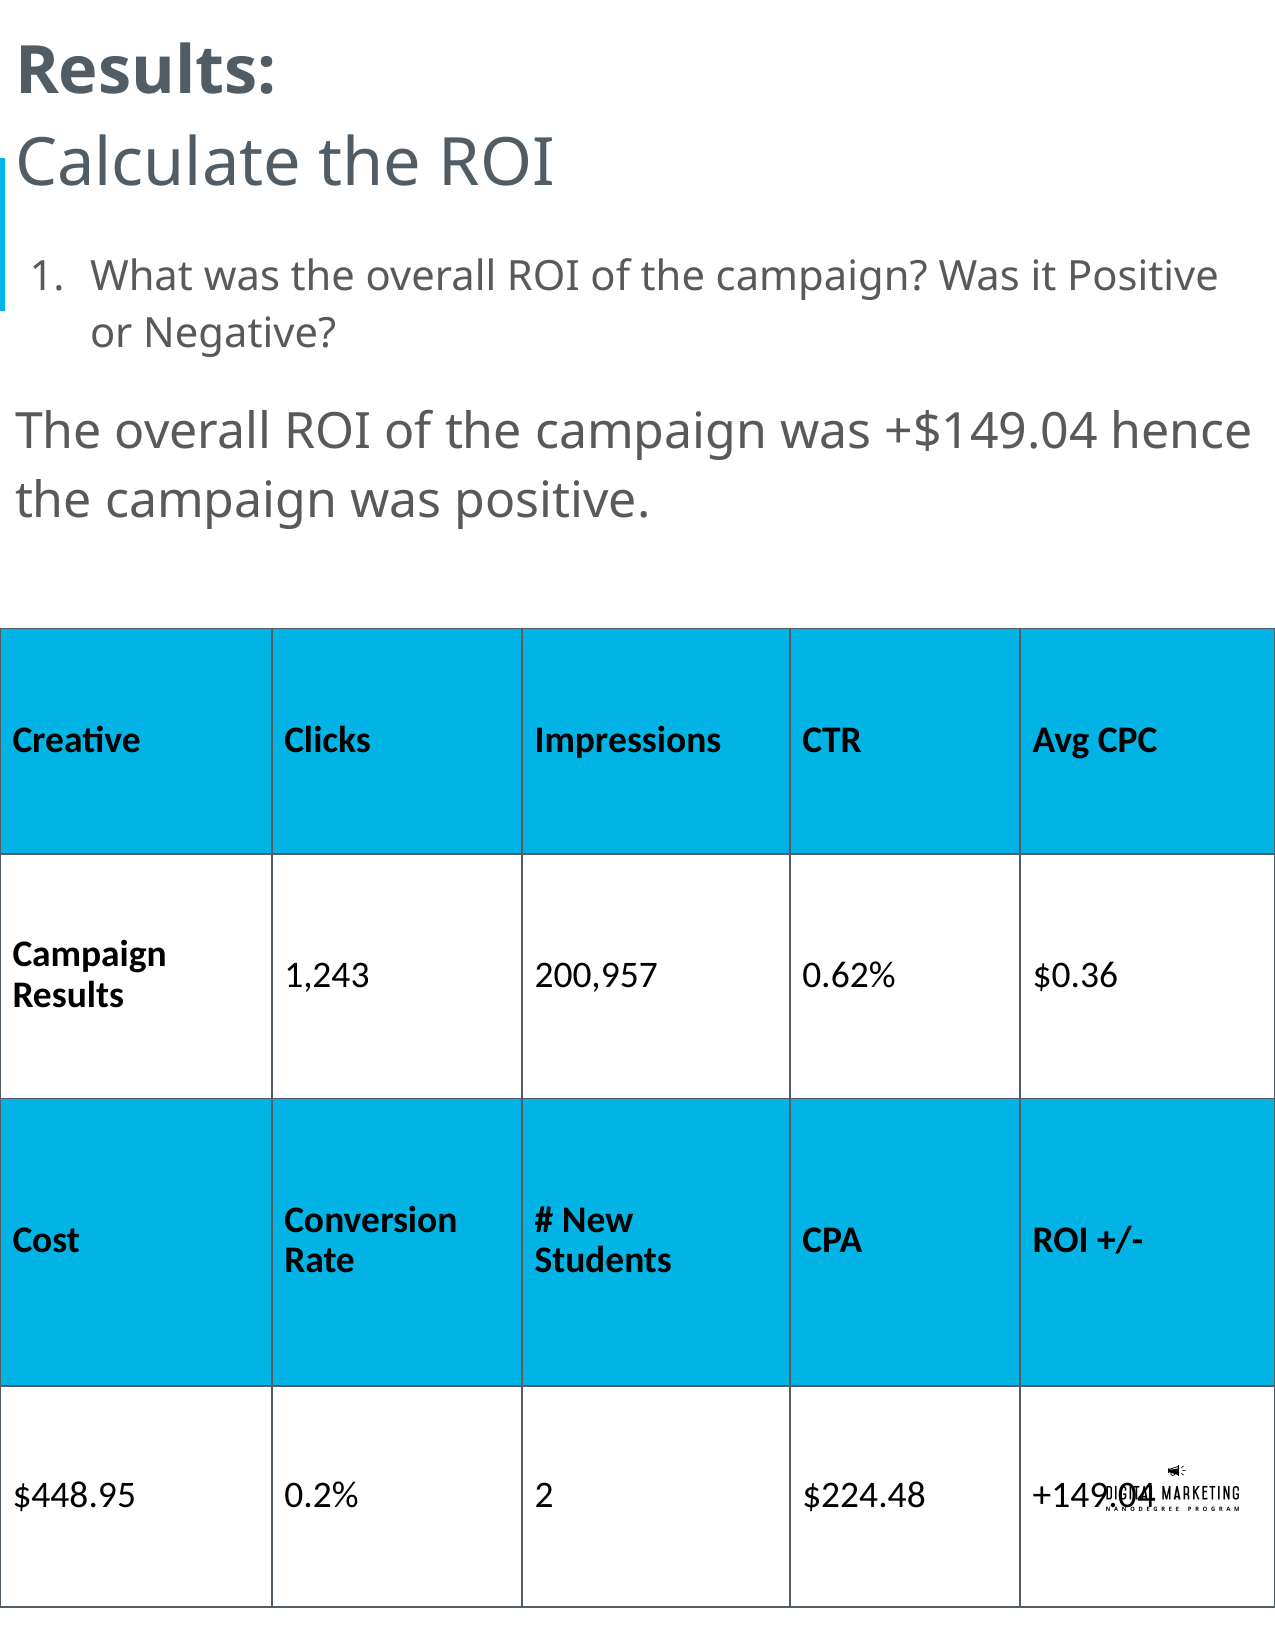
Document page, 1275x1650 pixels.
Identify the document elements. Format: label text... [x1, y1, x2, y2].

table_cell Conversion Rate [273, 1099, 521, 1385]
table_cell $0.36 [1021, 855, 1274, 1098]
table_cell 0.2% [273, 1387, 521, 1606]
table_cell # New Students [523, 1099, 789, 1385]
table_cell 0.62% [791, 855, 1019, 1098]
title Results: Calculate the ROI [0, 0, 1189, 142]
table_cell +149.04 [1021, 1387, 1274, 1606]
table_header Avg CPC [1021, 629, 1274, 853]
table_cell Campaign Results [1, 855, 271, 1098]
table_cell ROI +/- [1021, 1099, 1274, 1385]
table_cell $224.48 [791, 1387, 1019, 1606]
table_header CTR [791, 629, 1019, 853]
table_header Clicks [273, 629, 521, 853]
table_cell CPA [791, 1099, 1019, 1385]
list What was the overall ROI of the campaign? Was it Positive or Negative? The overall ROI of the campaign was +$149.04 hence the campaign was positive. [0, 226, 1275, 628]
table_cell 1,243 [273, 855, 521, 1098]
table_cell Cost [1, 1099, 271, 1385]
table_cell 200,957 [523, 855, 789, 1098]
table_header Creative [1, 629, 271, 853]
table_header Impressions [523, 629, 789, 853]
table_cell $448.95 [1, 1387, 271, 1606]
table_cell 2 [523, 1387, 789, 1606]
